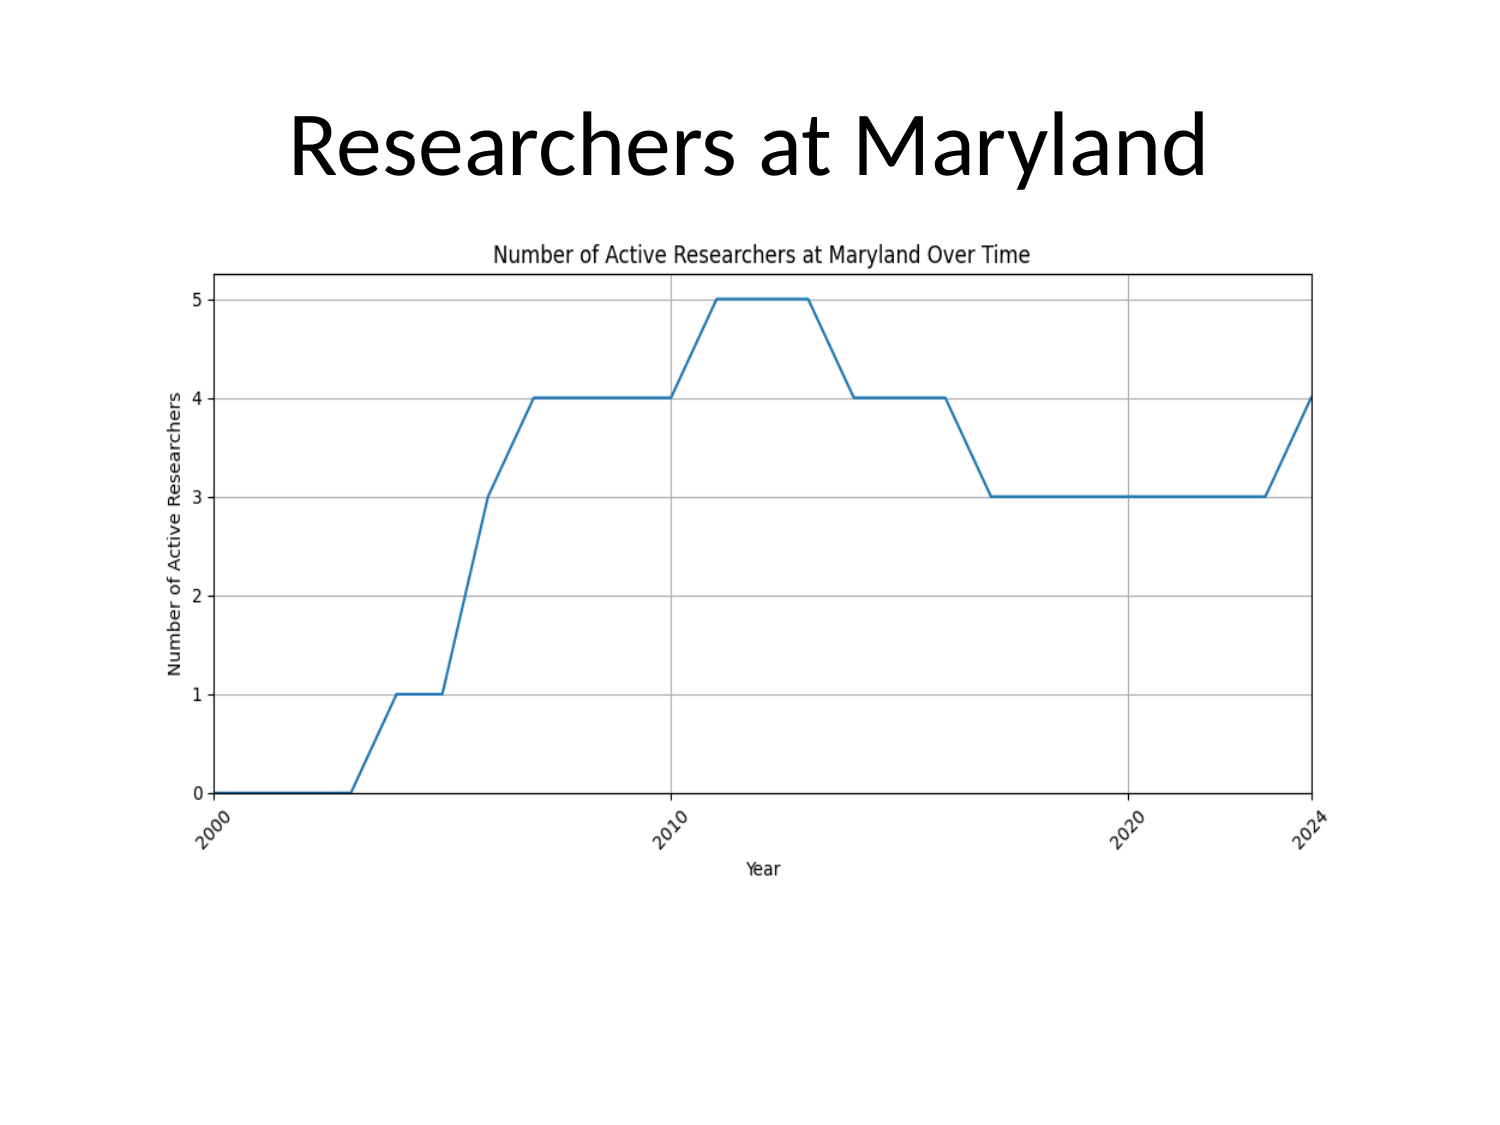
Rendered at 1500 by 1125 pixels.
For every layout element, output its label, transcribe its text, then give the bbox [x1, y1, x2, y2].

title Researchers at Maryland [75, 45, 1425, 233]
picture [149, 224, 1351, 901]
